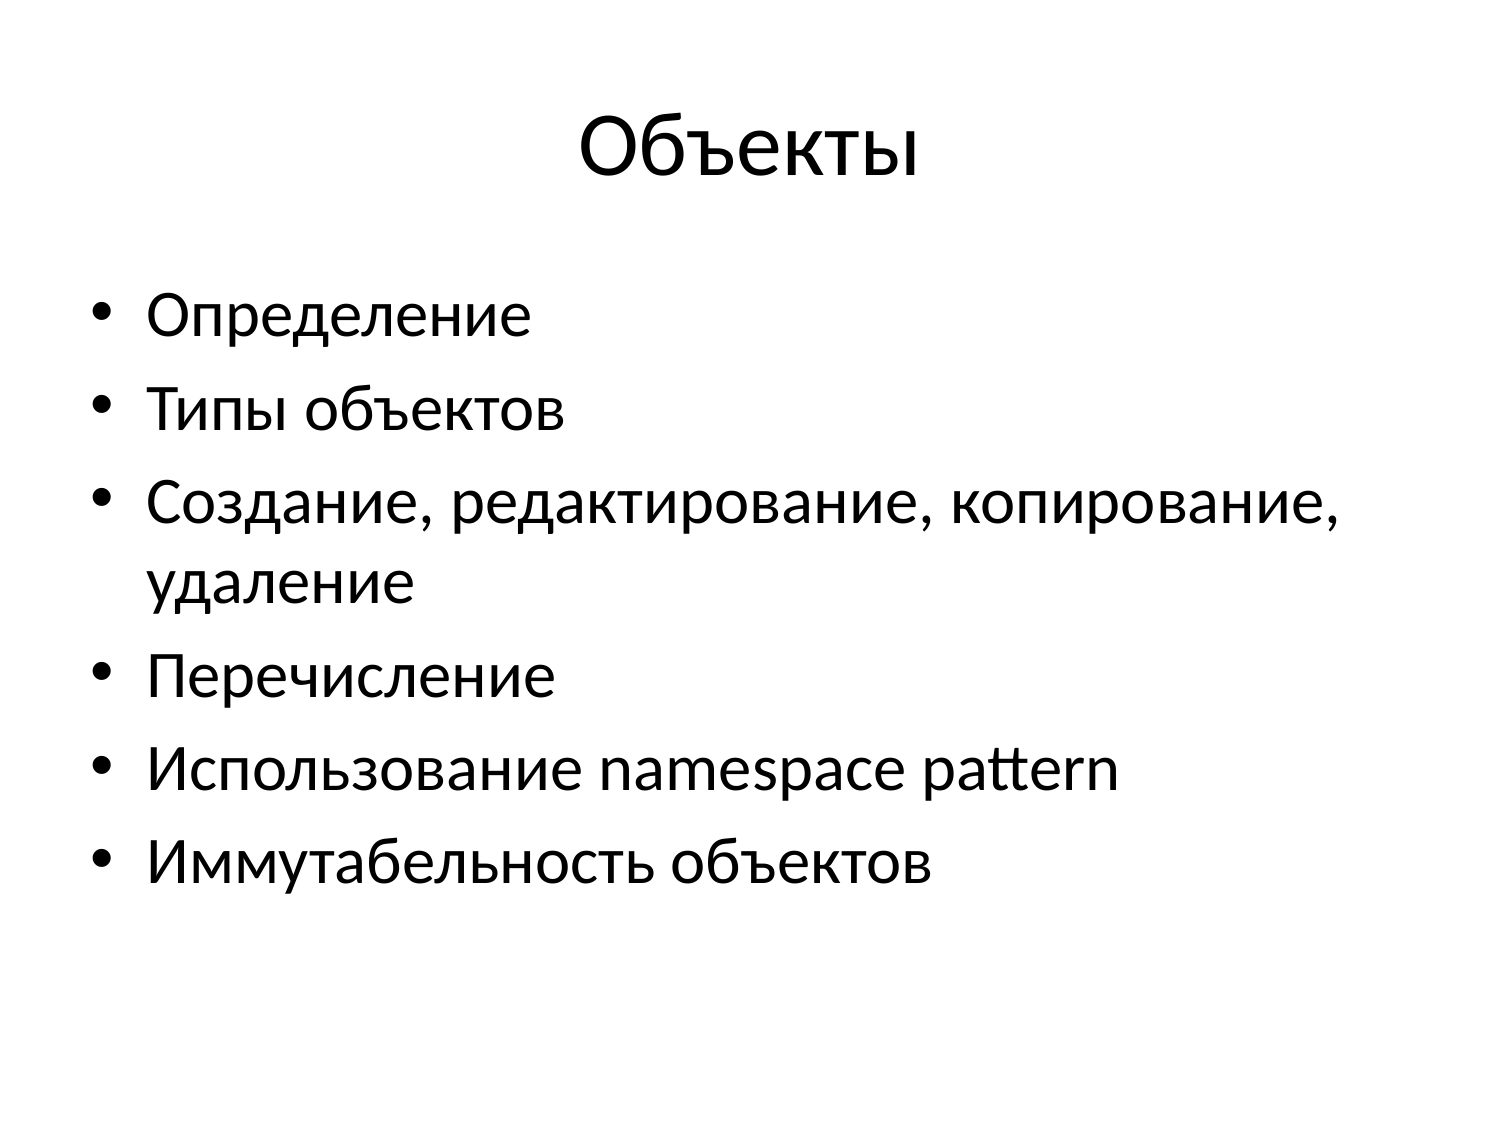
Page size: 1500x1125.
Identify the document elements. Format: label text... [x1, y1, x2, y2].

title Объекты [75, 45, 1425, 233]
list Определение Типы объектов Создание, редактирование, копирование, удаление Перечисление Использование namespace pattern Иммутабельность объектов [75, 262, 1425, 1005]
